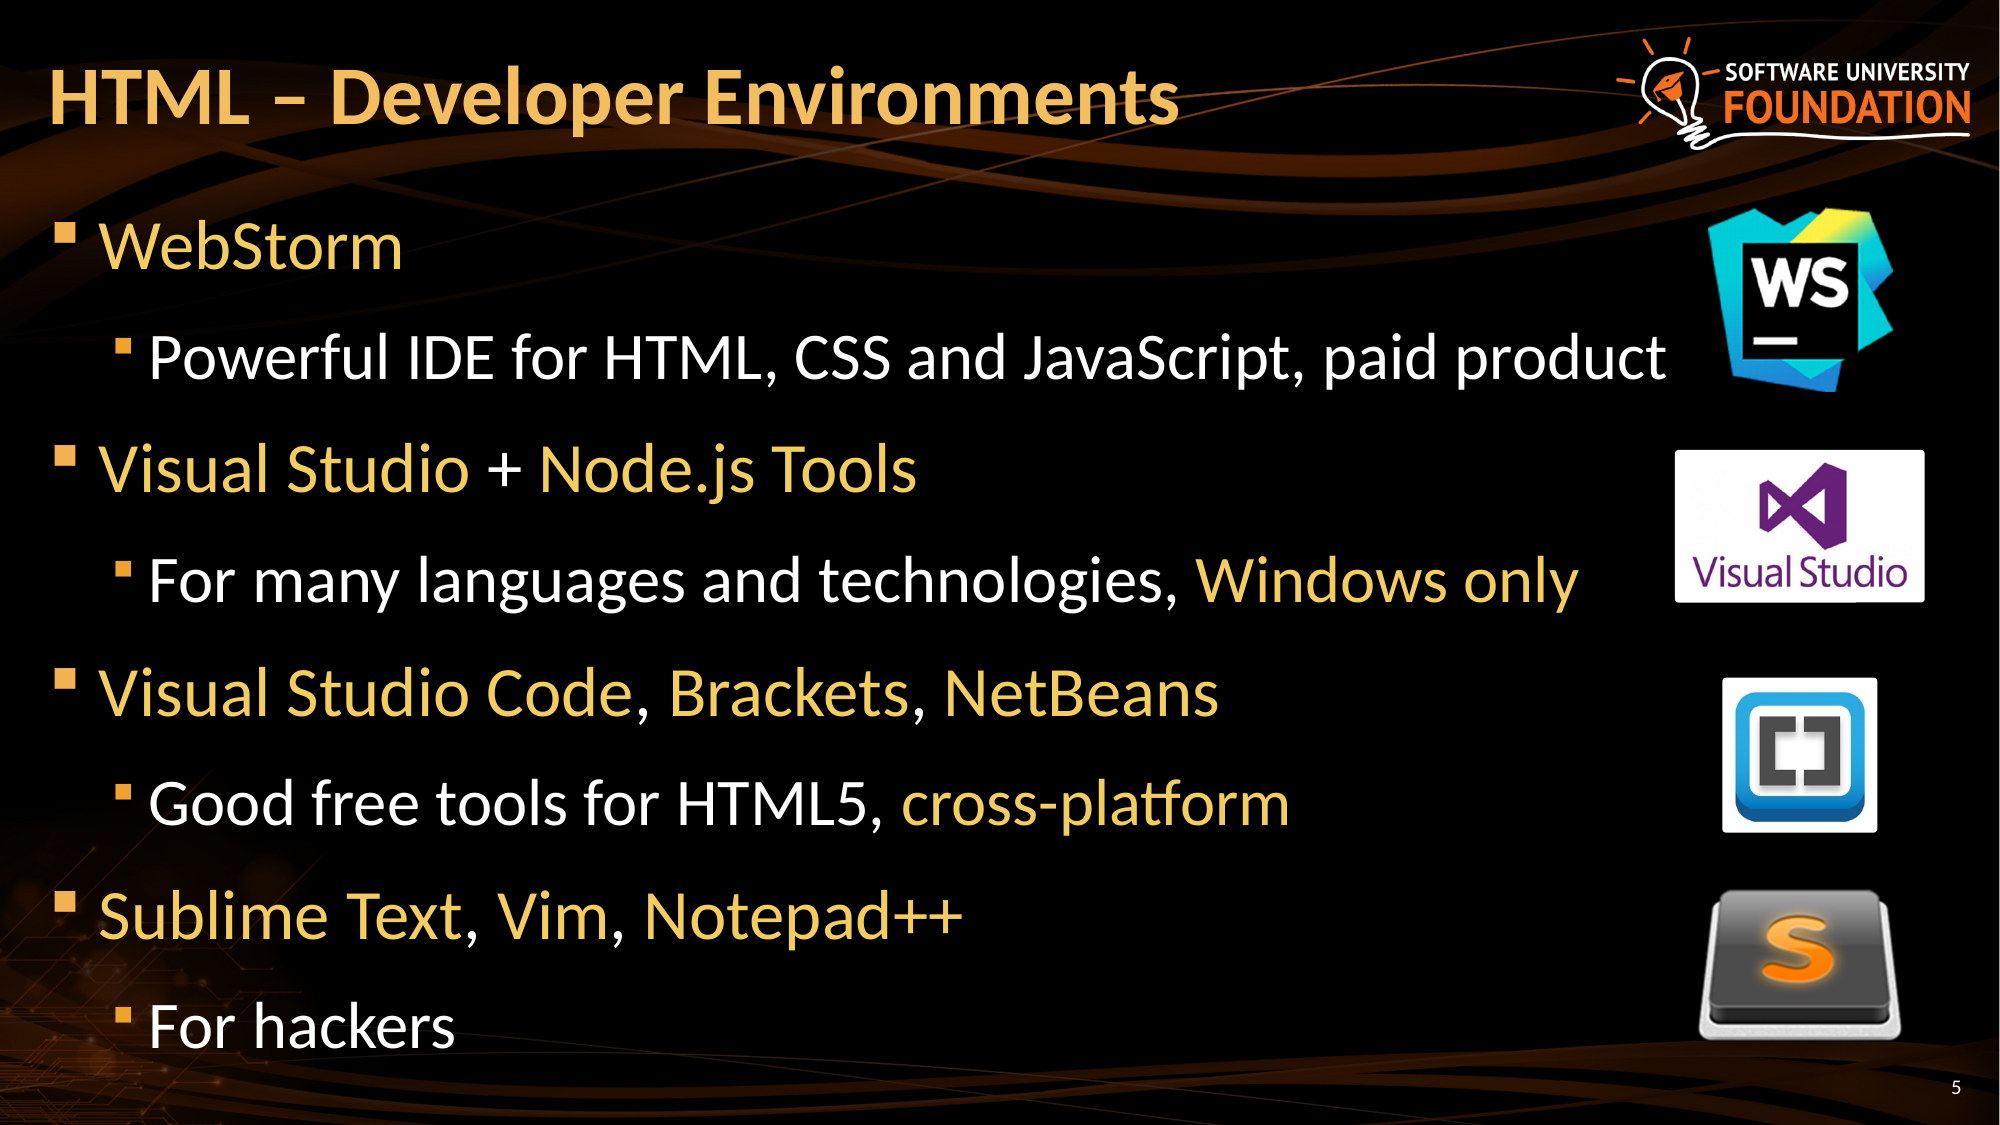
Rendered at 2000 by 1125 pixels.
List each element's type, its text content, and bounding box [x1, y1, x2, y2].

list WebStorm Powerful IDE for HTML, CSS and JavaScript, paid product Visual Studio + Node.js Tools For many languages and technologies, Windows only Visual Studio Code, Brackets, NetBeans Good free tools for HTML5, cross-platform Sublime Text, Vim, Notepad++ For hackers [31, 188, 1968, 1103]
picture [0, 0, 2000, 1125]
title HTML – Developer Environments [30, 6, 1602, 189]
